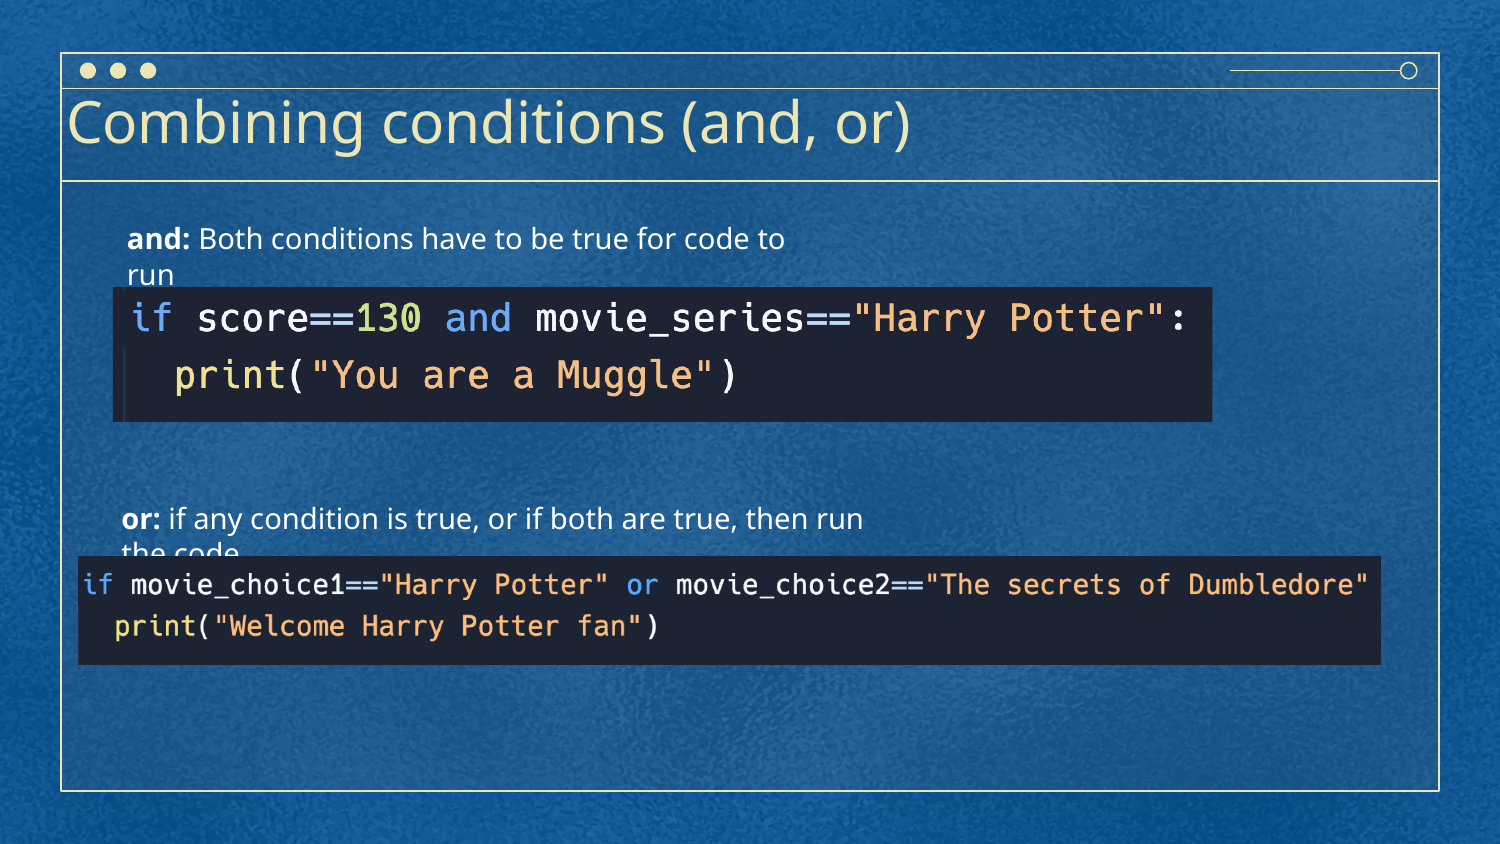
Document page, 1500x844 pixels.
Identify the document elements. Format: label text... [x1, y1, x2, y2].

picture [77, 556, 1382, 666]
title Combining conditions (and, or) [51, 72, 1449, 167]
text_box and: Both conditions have to be true for code to run [111, 205, 843, 273]
text_box or: if any condition is true, or if both are true, then run the code. [106, 485, 932, 552]
picture [112, 287, 1213, 423]
